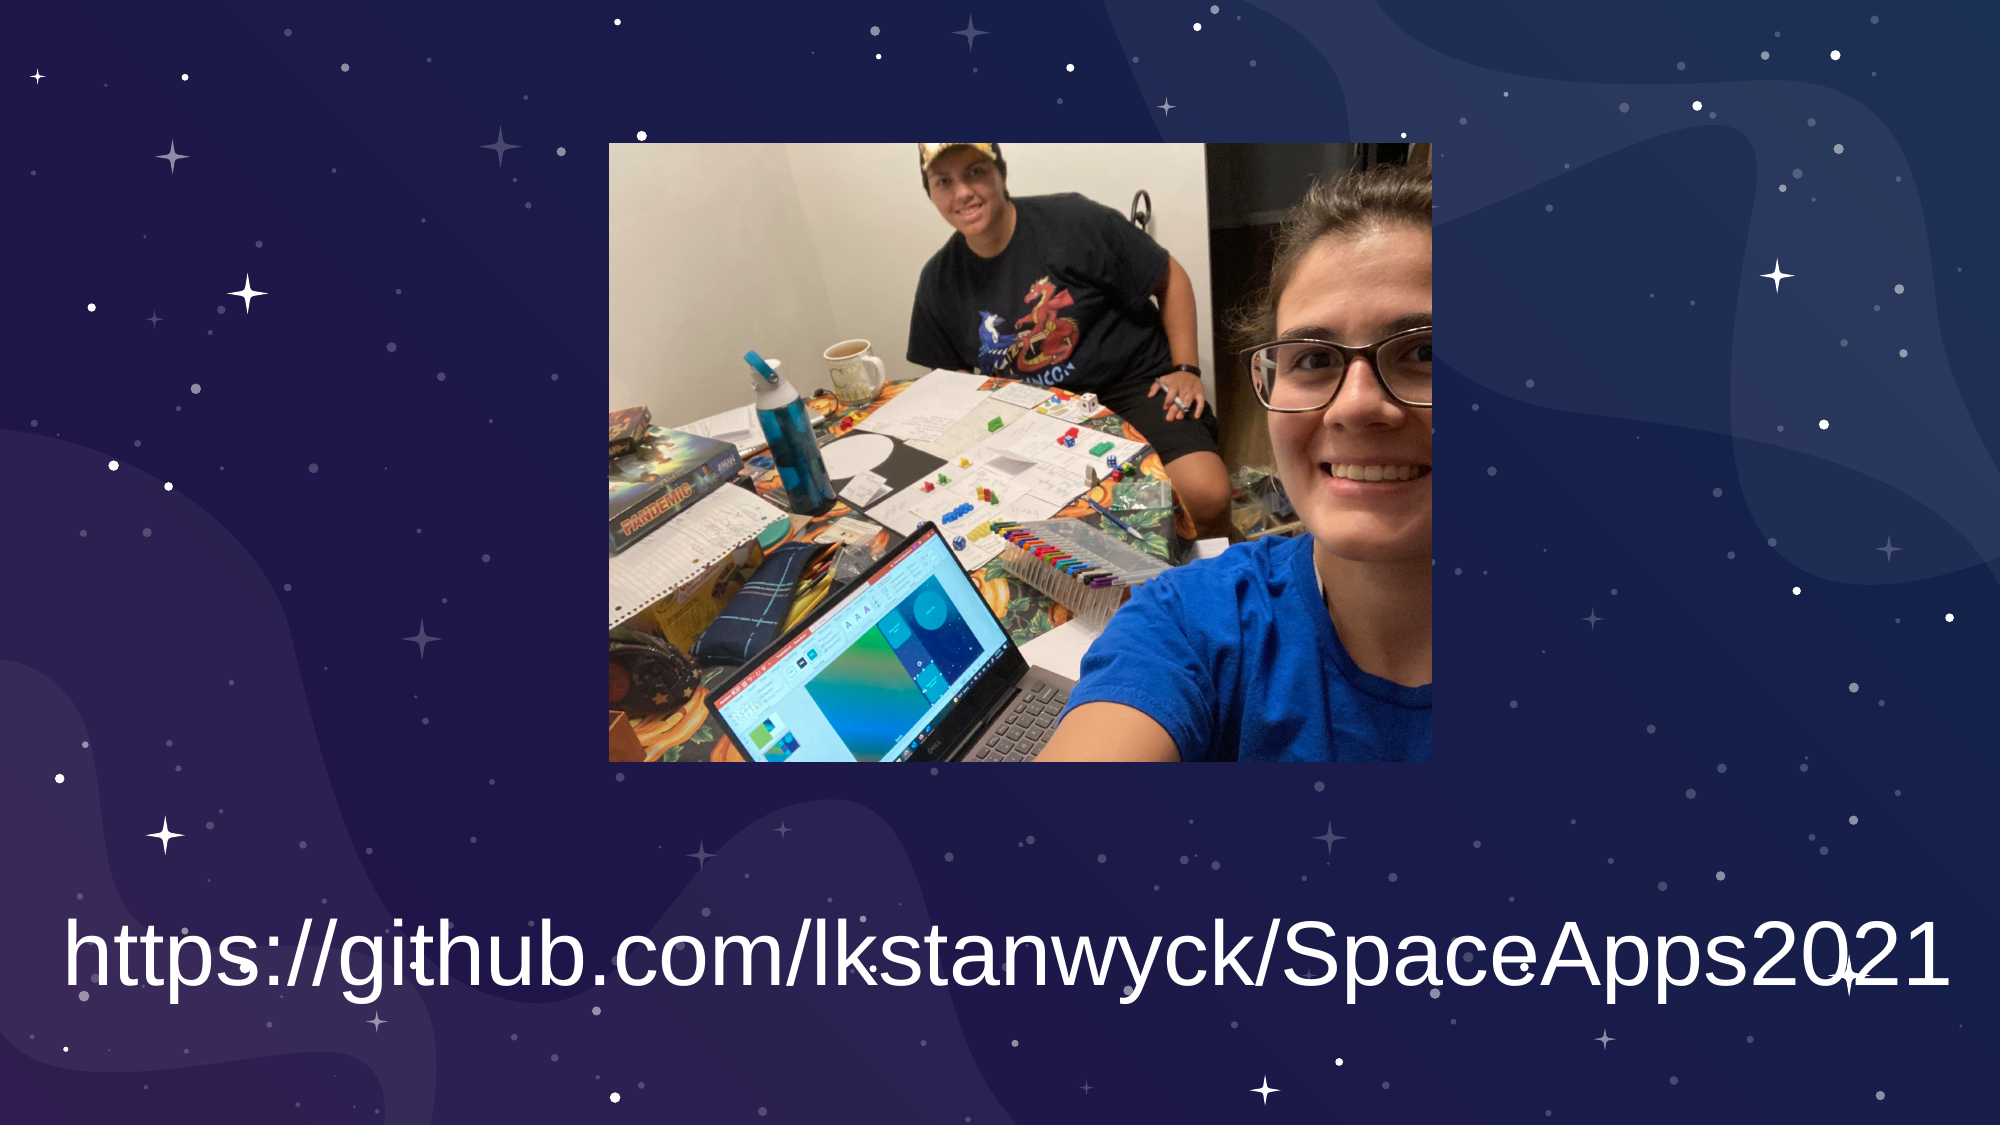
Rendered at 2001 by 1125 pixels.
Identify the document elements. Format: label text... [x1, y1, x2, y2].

text_box https://github.com/lkstanwyck/SpaceApps2021 [48, 886, 1993, 1012]
picture [609, 143, 1432, 762]
